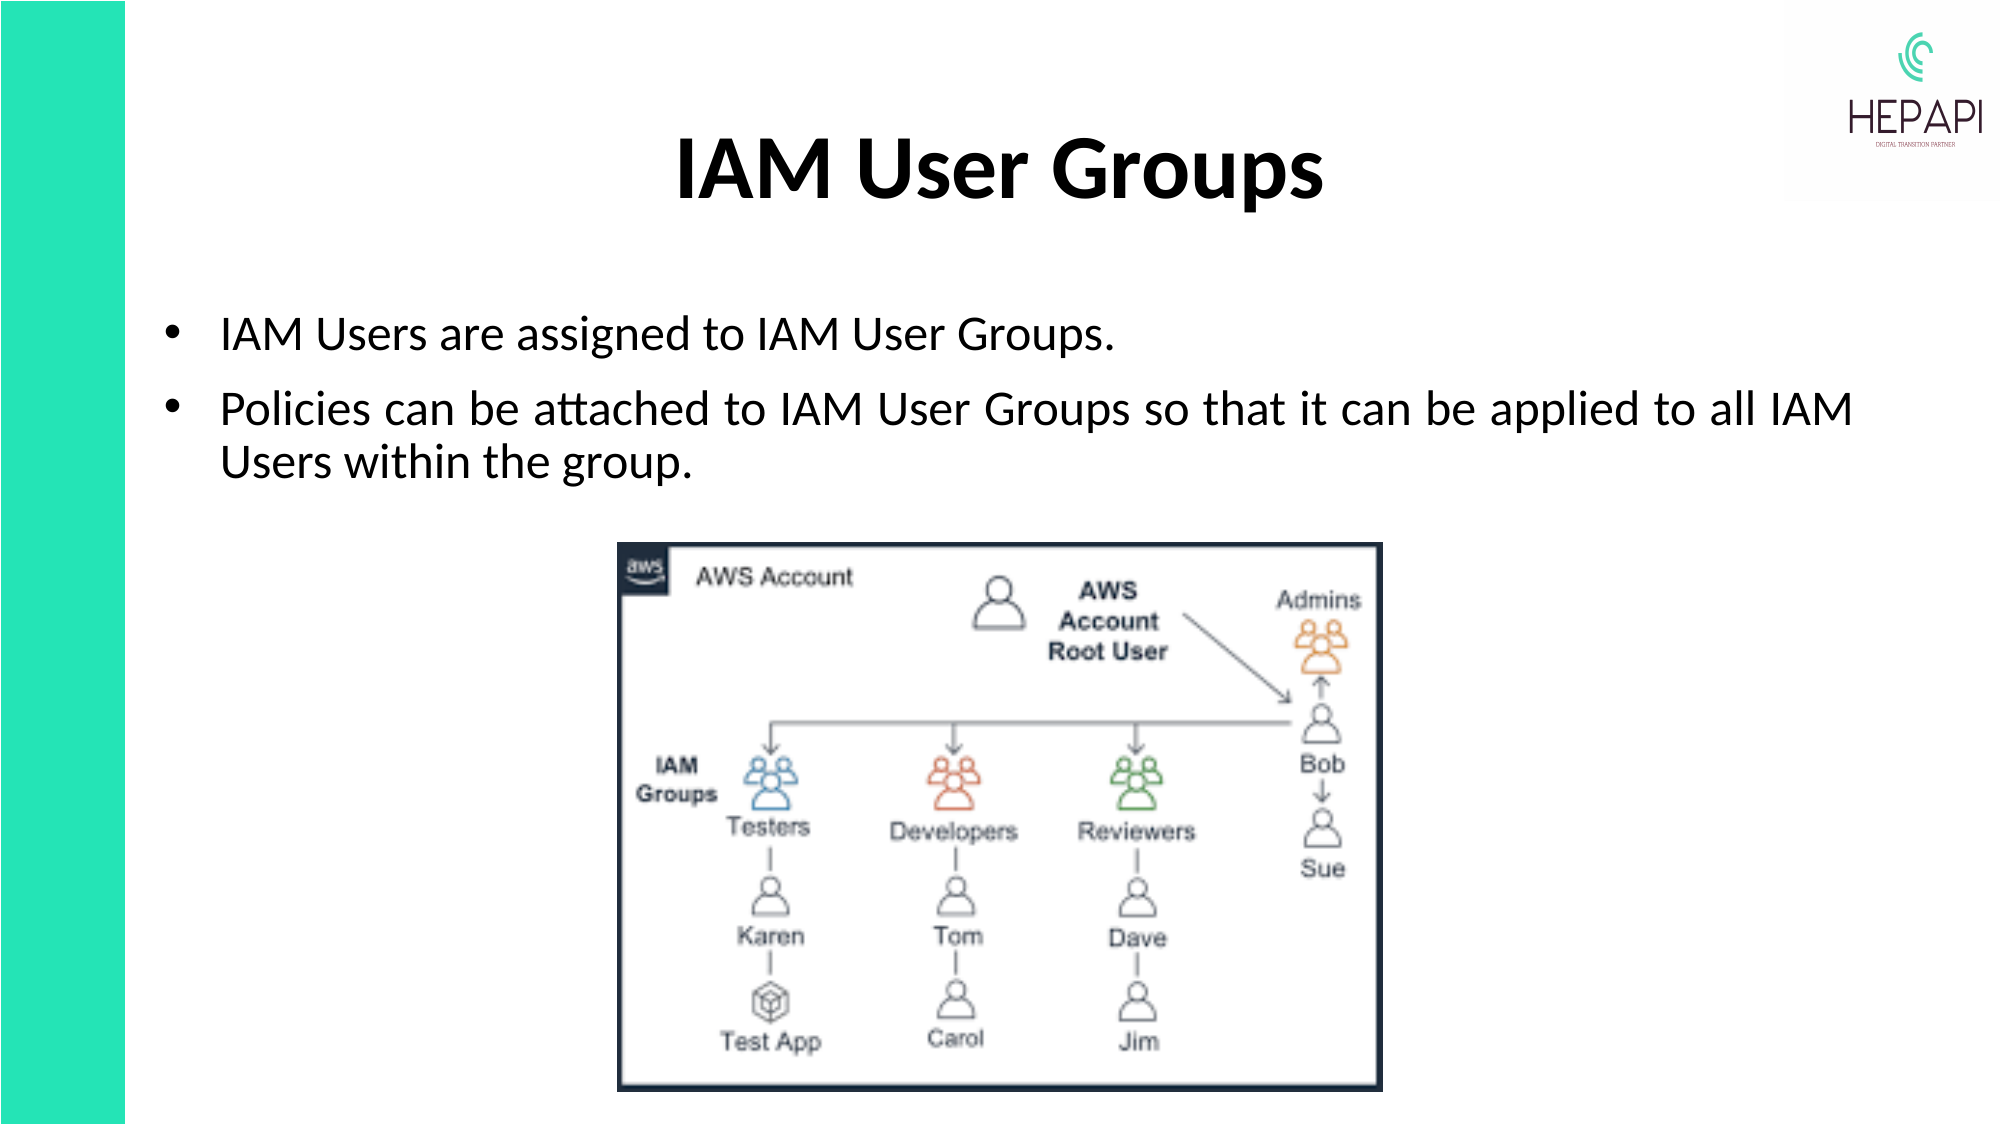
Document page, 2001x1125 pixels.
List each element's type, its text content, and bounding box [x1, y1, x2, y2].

list IAM Users are assigned to IAM User Groups. Policies can be attached to IAM User Groups so that it can be applied to all IAM Users within the group. [136, 298, 1863, 1014]
title IAM User Groups [136, 59, 1863, 278]
picture [616, 542, 1384, 1092]
picture [1784, 0, 2000, 201]
text_box [0, 0, 127, 1125]
